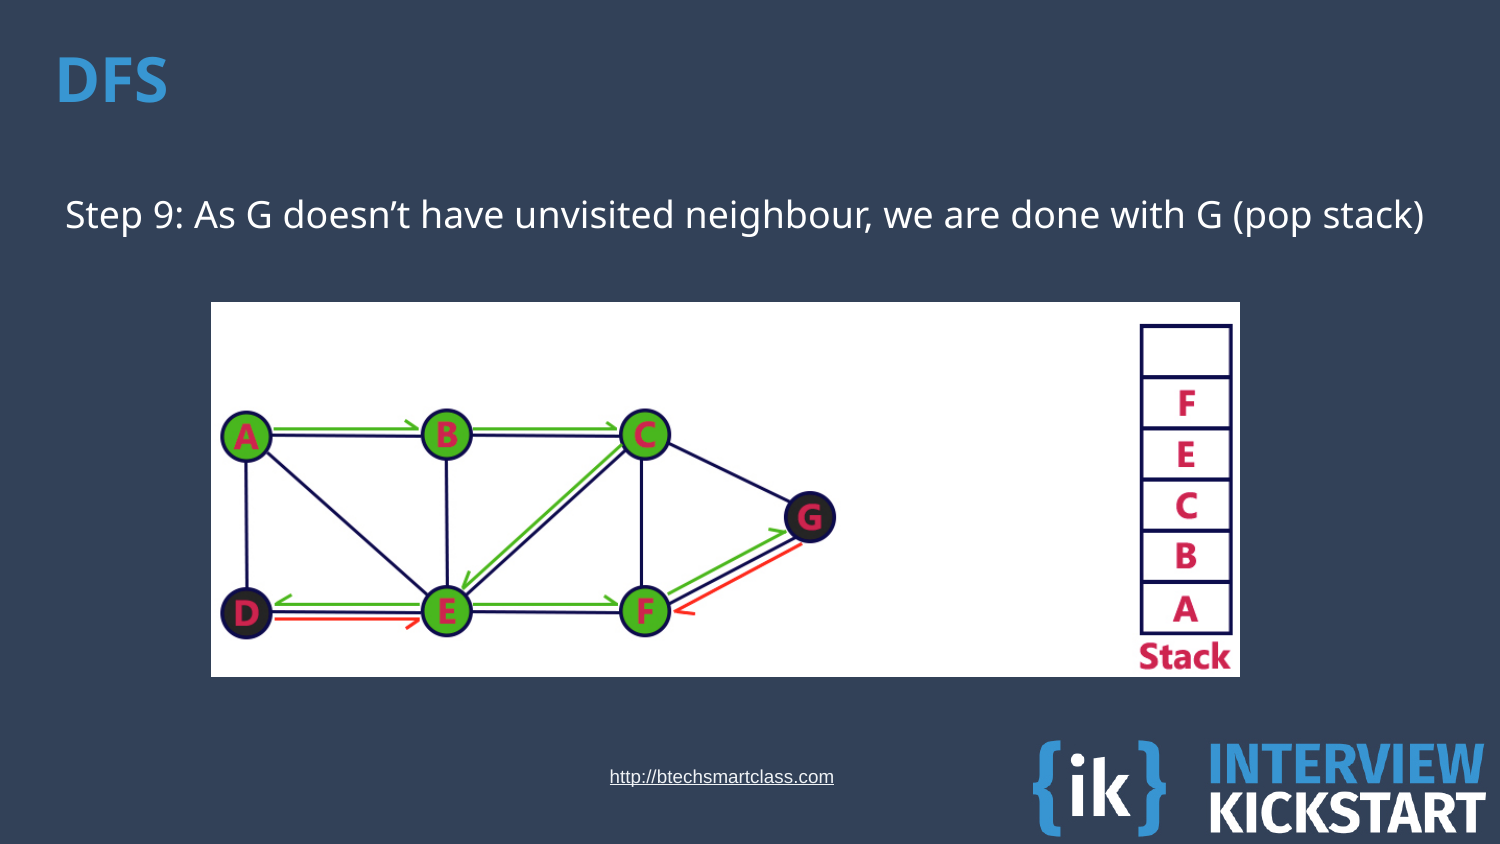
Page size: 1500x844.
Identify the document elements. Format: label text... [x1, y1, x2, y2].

picture [211, 301, 1240, 677]
picture [1029, 738, 1489, 839]
title DFS [39, 20, 1413, 134]
text_box Step 9: As G doesn’t have unvisited neighbour, we are done with G (pop stack) [49, 176, 1479, 289]
text_box http://btechsmartclass.com [276, 749, 1167, 805]
text_box [9, 13, 886, 116]
